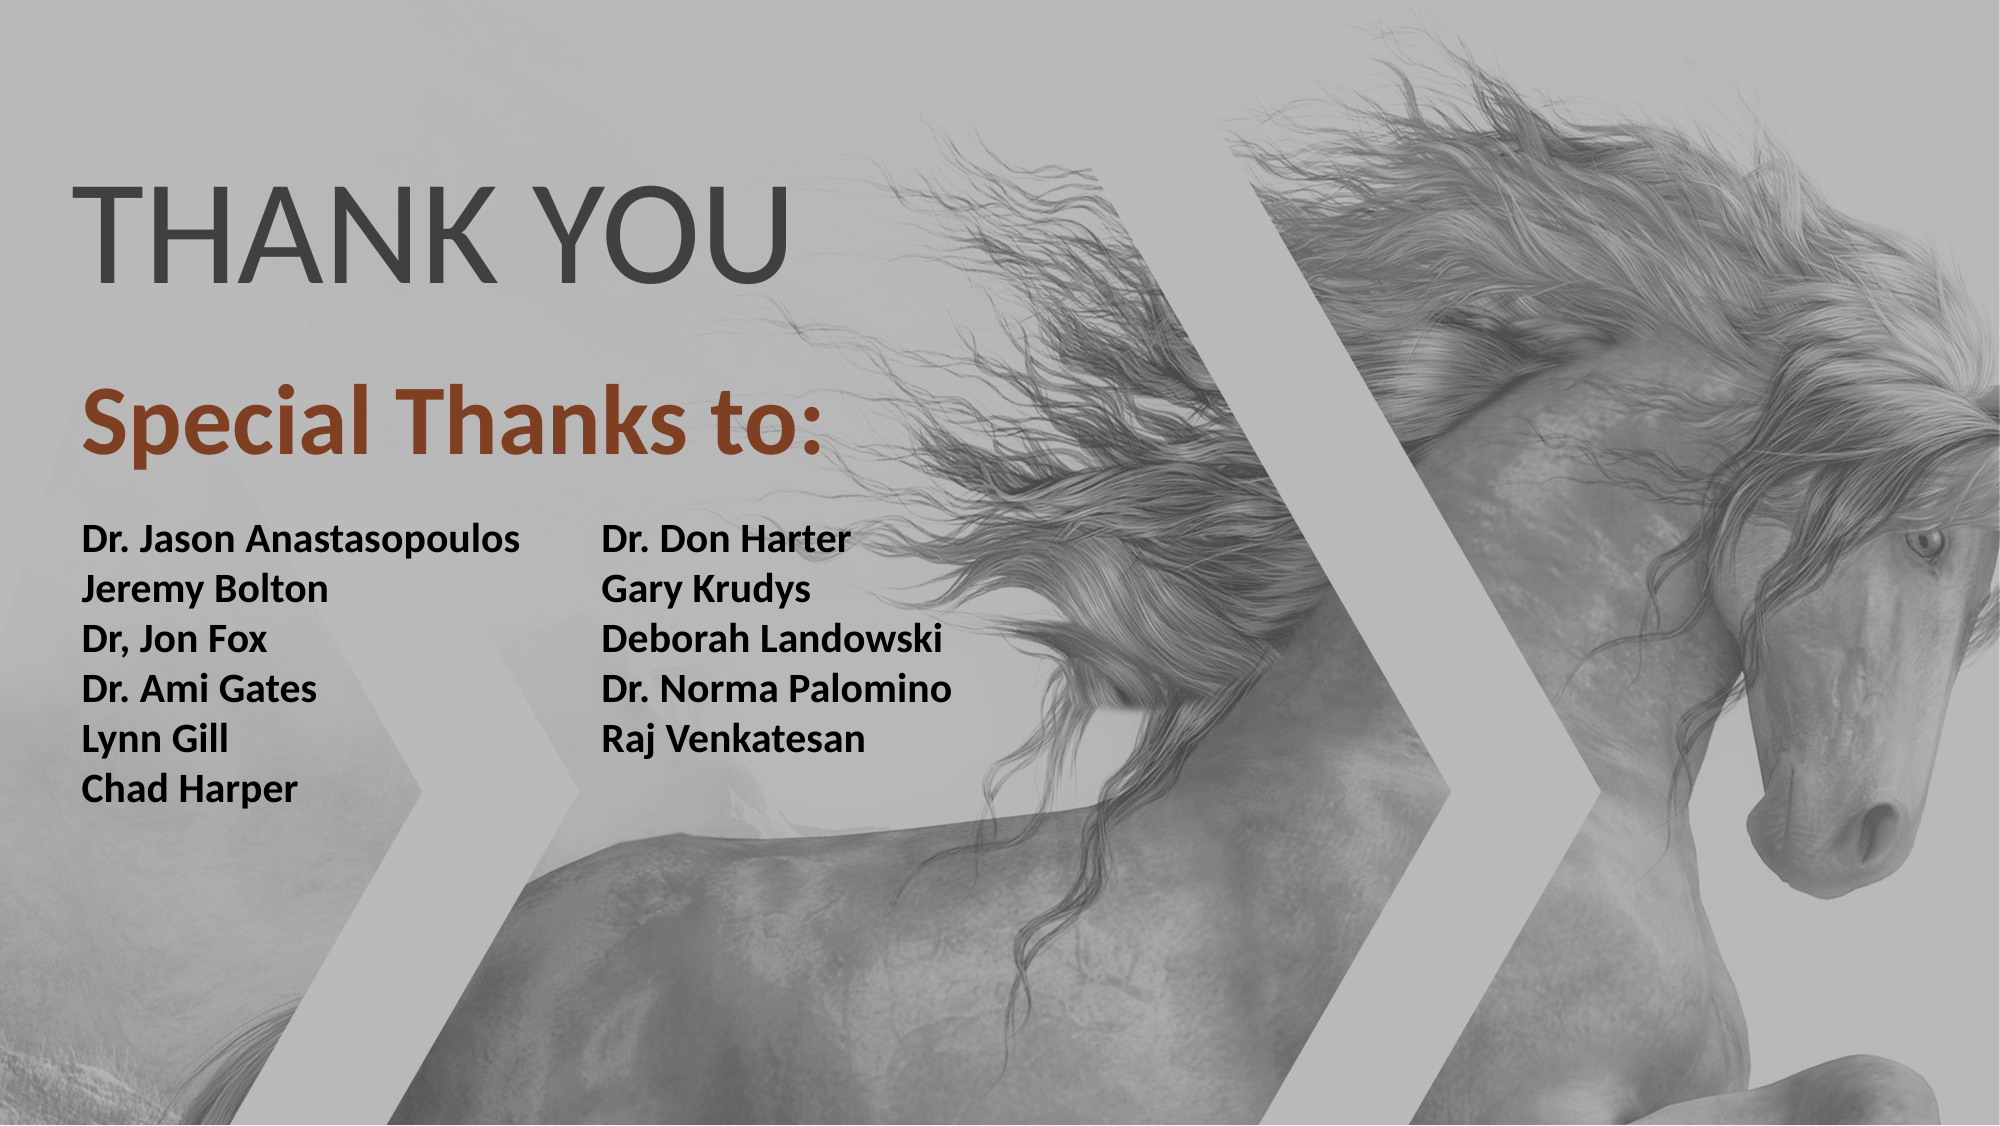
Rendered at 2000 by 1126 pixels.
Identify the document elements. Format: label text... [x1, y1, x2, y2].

title THANK YOU [54, 125, 1237, 351]
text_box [66, 346, 894, 822]
text_box Dr. Don Harter Gary Krudys Deborah Landowski Dr. Norma Palomino Raj Venkatesan [586, 502, 1414, 908]
